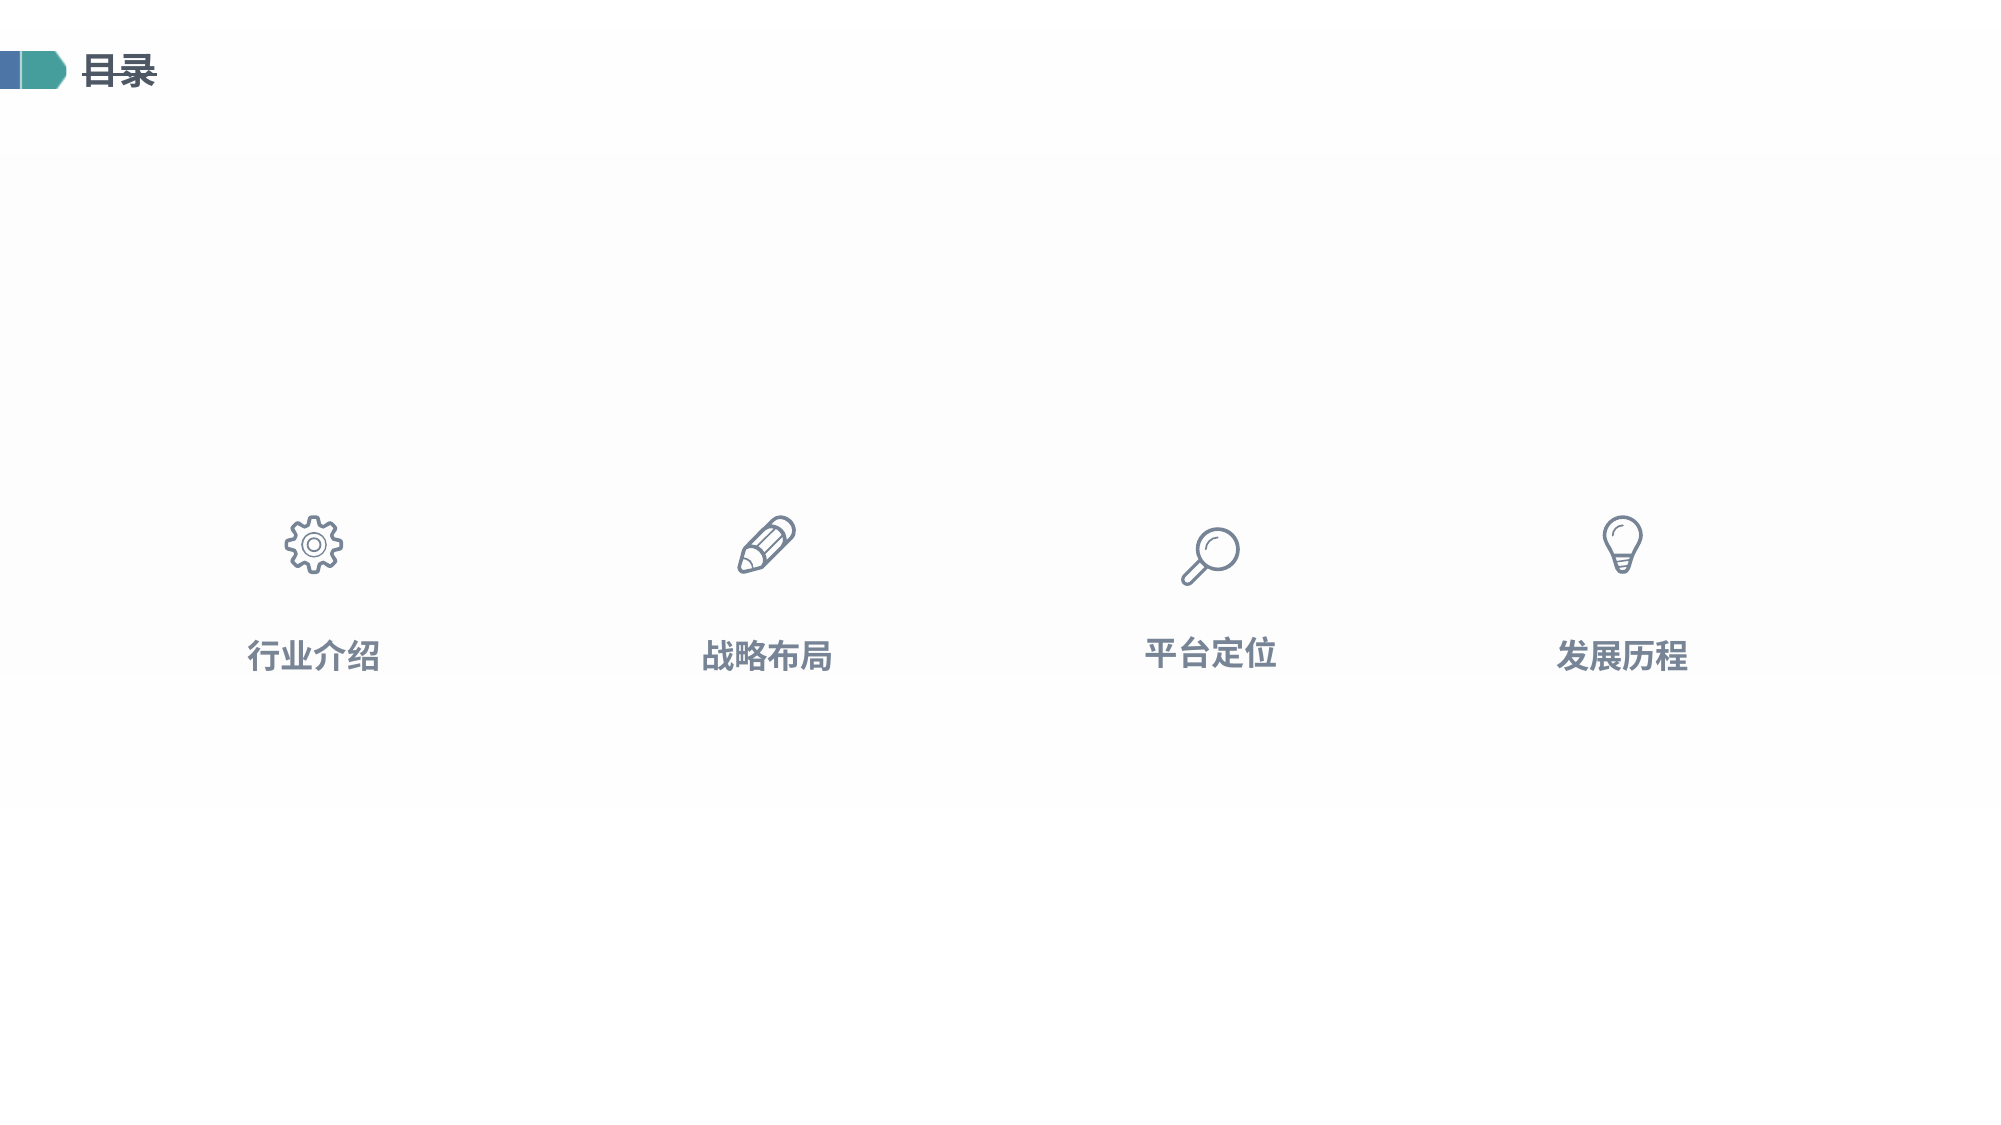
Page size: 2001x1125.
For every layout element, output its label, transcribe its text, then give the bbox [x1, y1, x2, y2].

text_box 目录 [67, 39, 172, 100]
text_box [1042, 527, 1381, 675]
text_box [145, 515, 483, 679]
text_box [1453, 515, 1792, 679]
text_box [598, 515, 937, 679]
